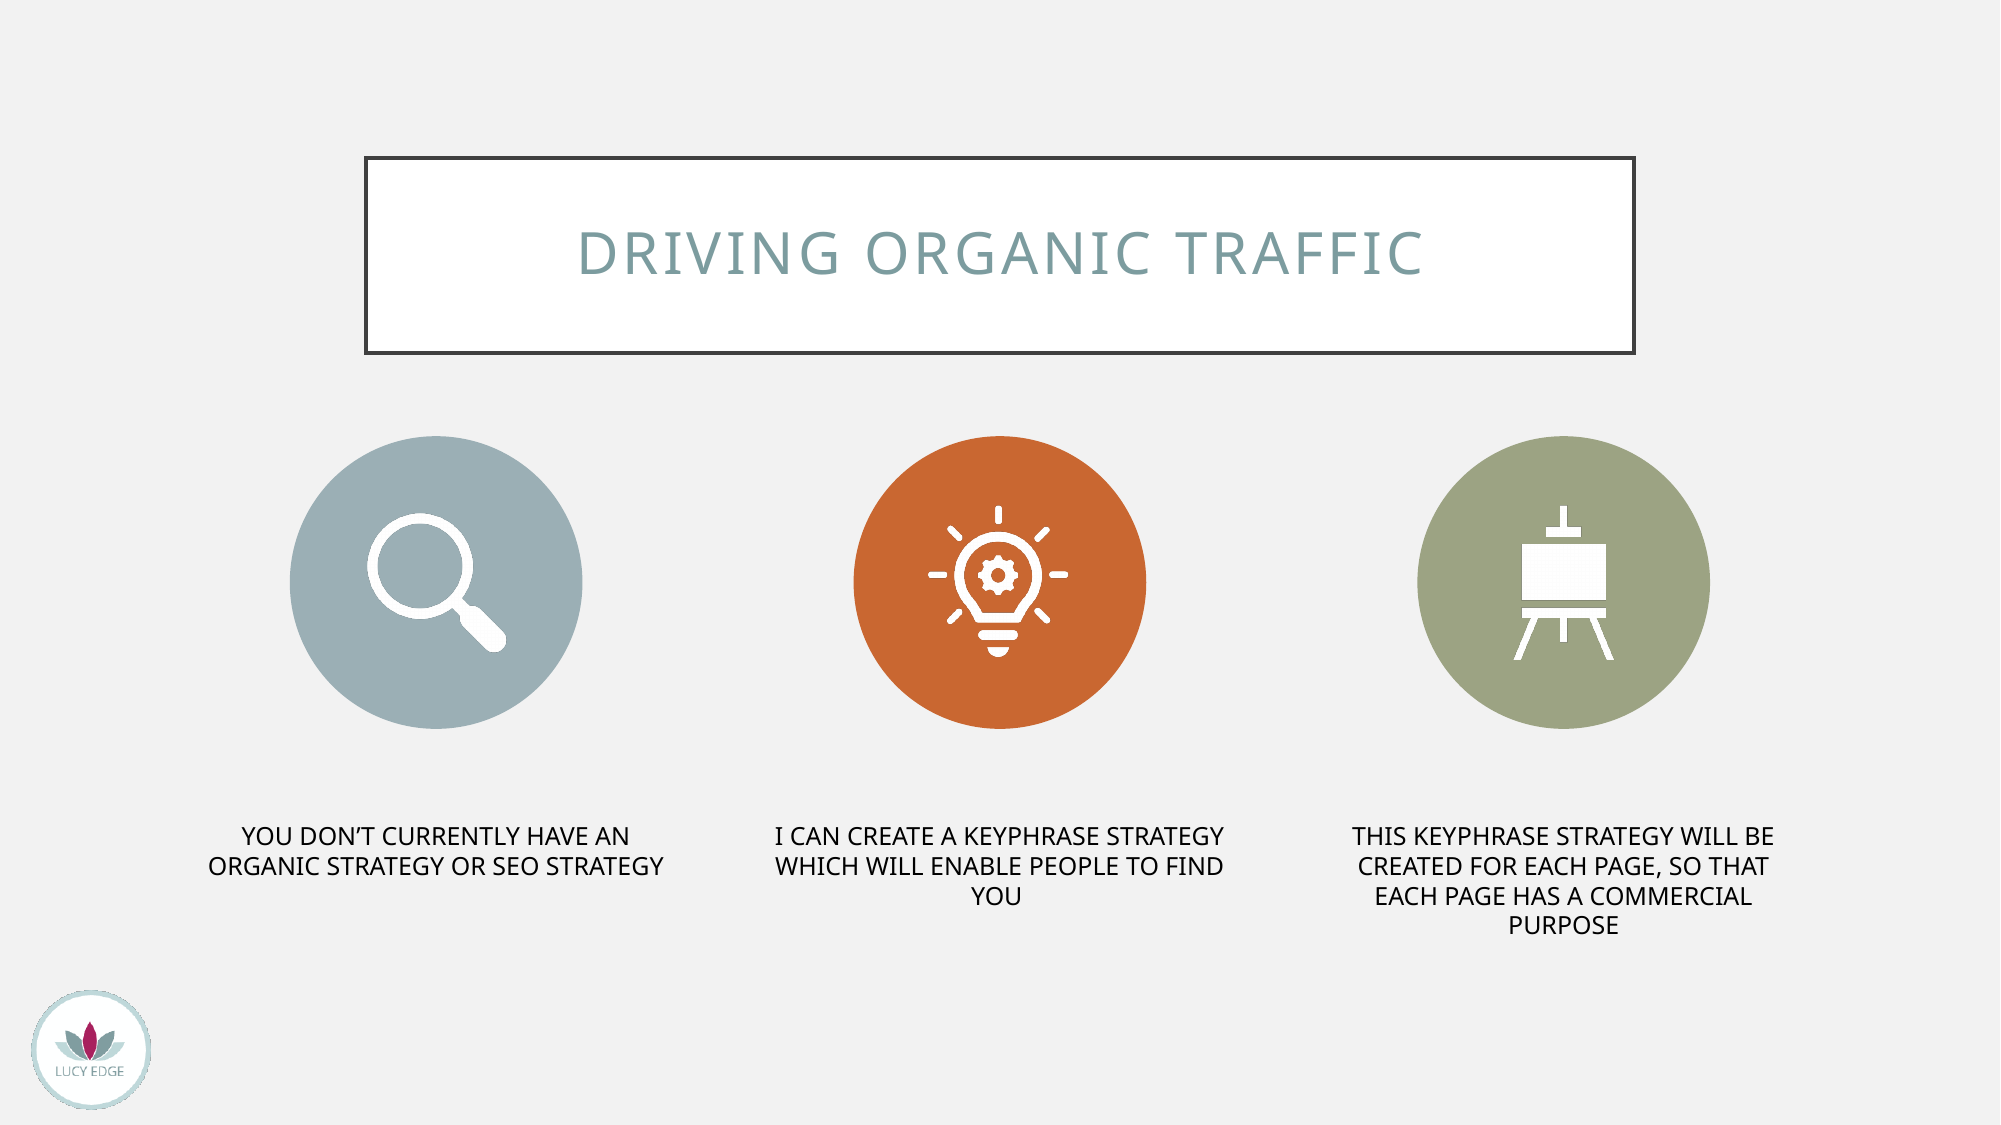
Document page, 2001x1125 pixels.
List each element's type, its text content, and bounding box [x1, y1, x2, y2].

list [158, 432, 1842, 942]
picture [25, 983, 159, 1117]
title Driving organic traffic [364, 156, 1636, 355]
